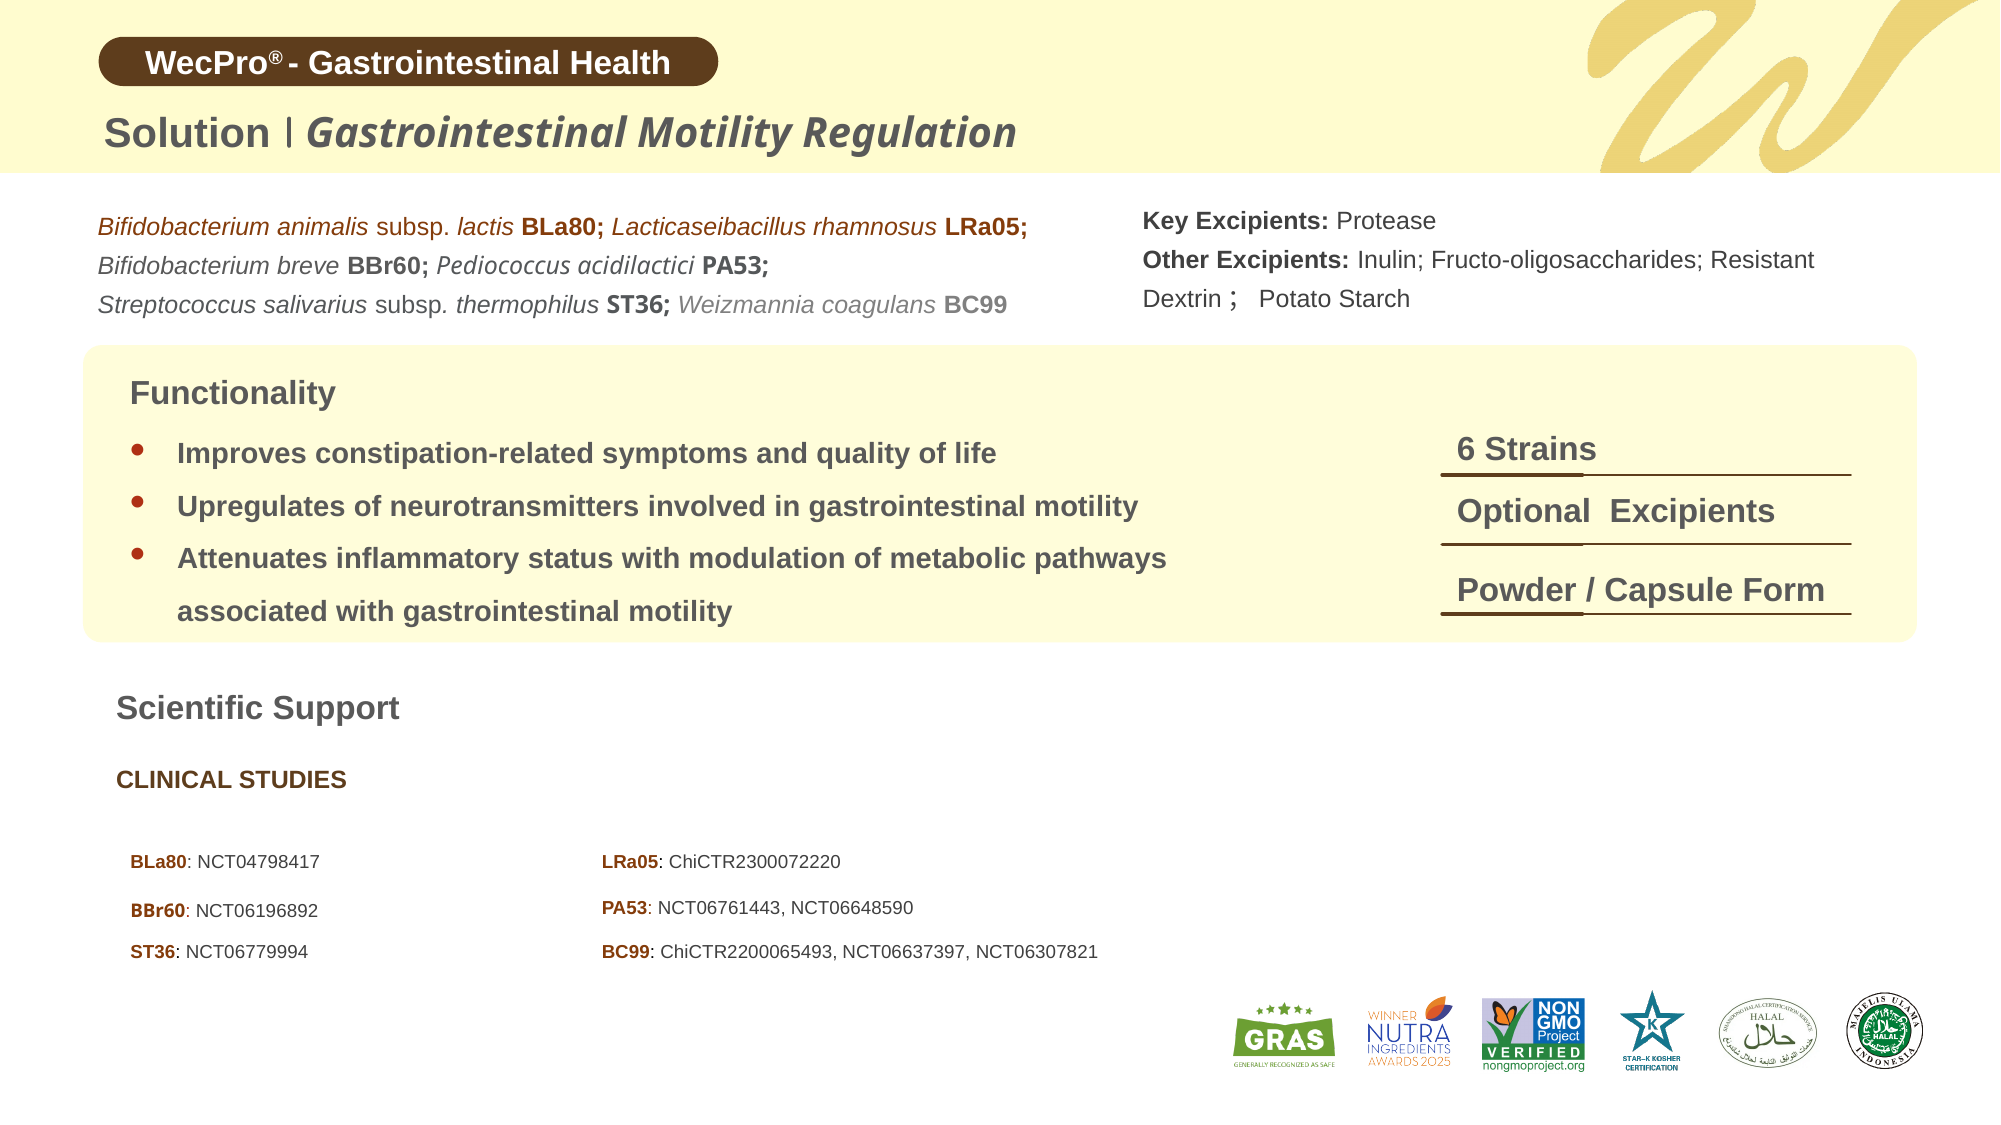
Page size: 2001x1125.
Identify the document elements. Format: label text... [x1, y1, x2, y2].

text_box Improves constipation-related symptoms and quality of life Upregulates of neurotransmitters involved in gastrointestinal motility Attenuates inflammatory status with modulation of metabolic pathways associated with gastrointestinal motility [115, 409, 1317, 635]
text_box 6 Strains [1442, 419, 1638, 474]
picture [1713, 978, 1822, 1088]
table_header BLa80: NCT04798417 [115, 844, 587, 890]
table_cell PA53: NCT06761443, NCT06648590 [587, 890, 1233, 934]
picture [1233, 1002, 1335, 1067]
text_box Scientific Support [101, 678, 425, 734]
text_box Bifidobacterium animalis subsp. lactis BLa80; Lacticaseibacillus rhamnosus LRa05; Bifidobacterium breve BBr60; Pediococcus acidilactici PA53; Streptococcus salivarius subsp. thermophilus ST36; Weizmannia coagulans BC99 [83, 164, 1297, 352]
text_box Key Excipients: Protease Other Excipients: Inulin; Fructo-oligosaccharides; Resistant Dextrin；Potato Starch [1127, 188, 1929, 423]
picture [1368, 996, 1453, 1066]
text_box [1442, 474, 1851, 614]
text_box [81, 352, 1919, 644]
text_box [89, 98, 1152, 164]
picture [1480, 996, 1588, 1074]
picture [1839, 987, 1928, 1073]
table_cell BC99: ChiCTR2200065493, NCT06637397, NCT06307821 [587, 934, 1233, 995]
picture [1587, 0, 1995, 173]
text_box CLINICAL STUDIES [101, 756, 775, 801]
table_cell BBr60: NCT06196892 [115, 890, 587, 934]
picture [1592, 975, 1709, 1092]
table_header LRa05: ChiCTR2300072220 [587, 844, 1233, 890]
text_box Powder / Capsule Form [1442, 561, 1889, 616]
text_box Functionality [115, 364, 367, 419]
table_cell ST36: NCT06779994 [115, 934, 587, 995]
